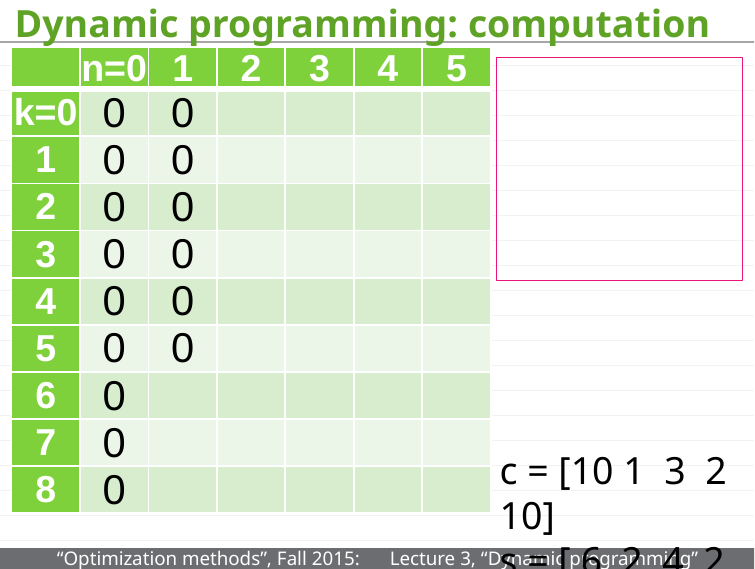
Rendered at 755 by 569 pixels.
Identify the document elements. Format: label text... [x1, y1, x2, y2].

table_cell 4 [12, 279, 79, 324]
table_cell 0 [149, 184, 216, 230]
table_cell [423, 92, 490, 135]
table_cell [286, 279, 353, 324]
table_cell 0 [81, 326, 148, 371]
table_cell [355, 137, 421, 183]
table_cell [218, 326, 284, 371]
table_header 5 [423, 48, 490, 86]
table_cell [149, 373, 216, 418]
table_cell 0 [81, 467, 148, 512]
table_cell [149, 420, 216, 465]
table_cell [218, 373, 284, 418]
table_cell [423, 137, 490, 183]
title Dynamic programming: computation [14, 0, 755, 38]
table_cell [355, 231, 421, 277]
table_cell [423, 373, 490, 418]
table_cell [286, 231, 353, 277]
table_cell [423, 231, 490, 277]
table_cell 0 [81, 231, 148, 277]
table_cell [218, 137, 284, 183]
table_cell [218, 184, 284, 230]
table_cell 3 [12, 231, 79, 277]
table_cell [355, 420, 421, 465]
table_cell 0 [149, 92, 216, 135]
table_header n=0 [81, 48, 148, 86]
table_cell 0 [81, 373, 148, 418]
table_cell [149, 467, 216, 512]
table_cell 0 [149, 137, 216, 183]
table_cell [355, 373, 421, 418]
table_cell 0 [81, 92, 148, 135]
table_cell 0 [149, 279, 216, 324]
table_cell [218, 231, 284, 277]
table_header 2 [218, 48, 284, 86]
table_cell 8 [12, 467, 79, 512]
text_box c = [10 1 3 2 10] s = [ 6 2 4 2 8 ] [484, 439, 755, 569]
table_cell [218, 467, 284, 512]
table_cell [355, 92, 421, 135]
table_cell k=0 [12, 92, 79, 135]
table_cell [286, 92, 353, 135]
table_header 3 [286, 48, 353, 86]
table_cell [355, 184, 421, 230]
table_cell [423, 326, 490, 371]
table_cell [423, 184, 490, 230]
table_cell [423, 467, 484, 512]
table_cell 0 [149, 326, 216, 371]
table_cell [423, 420, 490, 465]
table_cell [355, 279, 421, 324]
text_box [496, 56, 744, 281]
table_header 4 [355, 48, 421, 86]
table_cell 0 [149, 231, 216, 277]
table_cell [218, 279, 284, 324]
table_cell [423, 279, 490, 324]
table_header 1 [149, 48, 216, 86]
table_cell [286, 184, 353, 230]
table_cell 0 [81, 184, 148, 230]
table_header [12, 48, 79, 86]
table_cell [286, 373, 353, 418]
table_cell 1 [12, 137, 79, 183]
table_cell [286, 420, 353, 465]
table_cell 0 [81, 279, 148, 324]
table_cell 6 [12, 373, 79, 418]
table_cell [355, 467, 421, 512]
table_cell 2 [12, 184, 79, 230]
table_cell [218, 92, 284, 135]
table_cell 0 [81, 137, 148, 183]
table_cell [286, 326, 353, 371]
table_cell [286, 467, 353, 512]
table_cell [218, 420, 284, 465]
table_cell 0 [81, 420, 148, 465]
table_cell [286, 137, 353, 183]
table_cell 7 [12, 420, 79, 465]
table_cell 5 [12, 326, 79, 371]
table_cell [355, 326, 421, 371]
